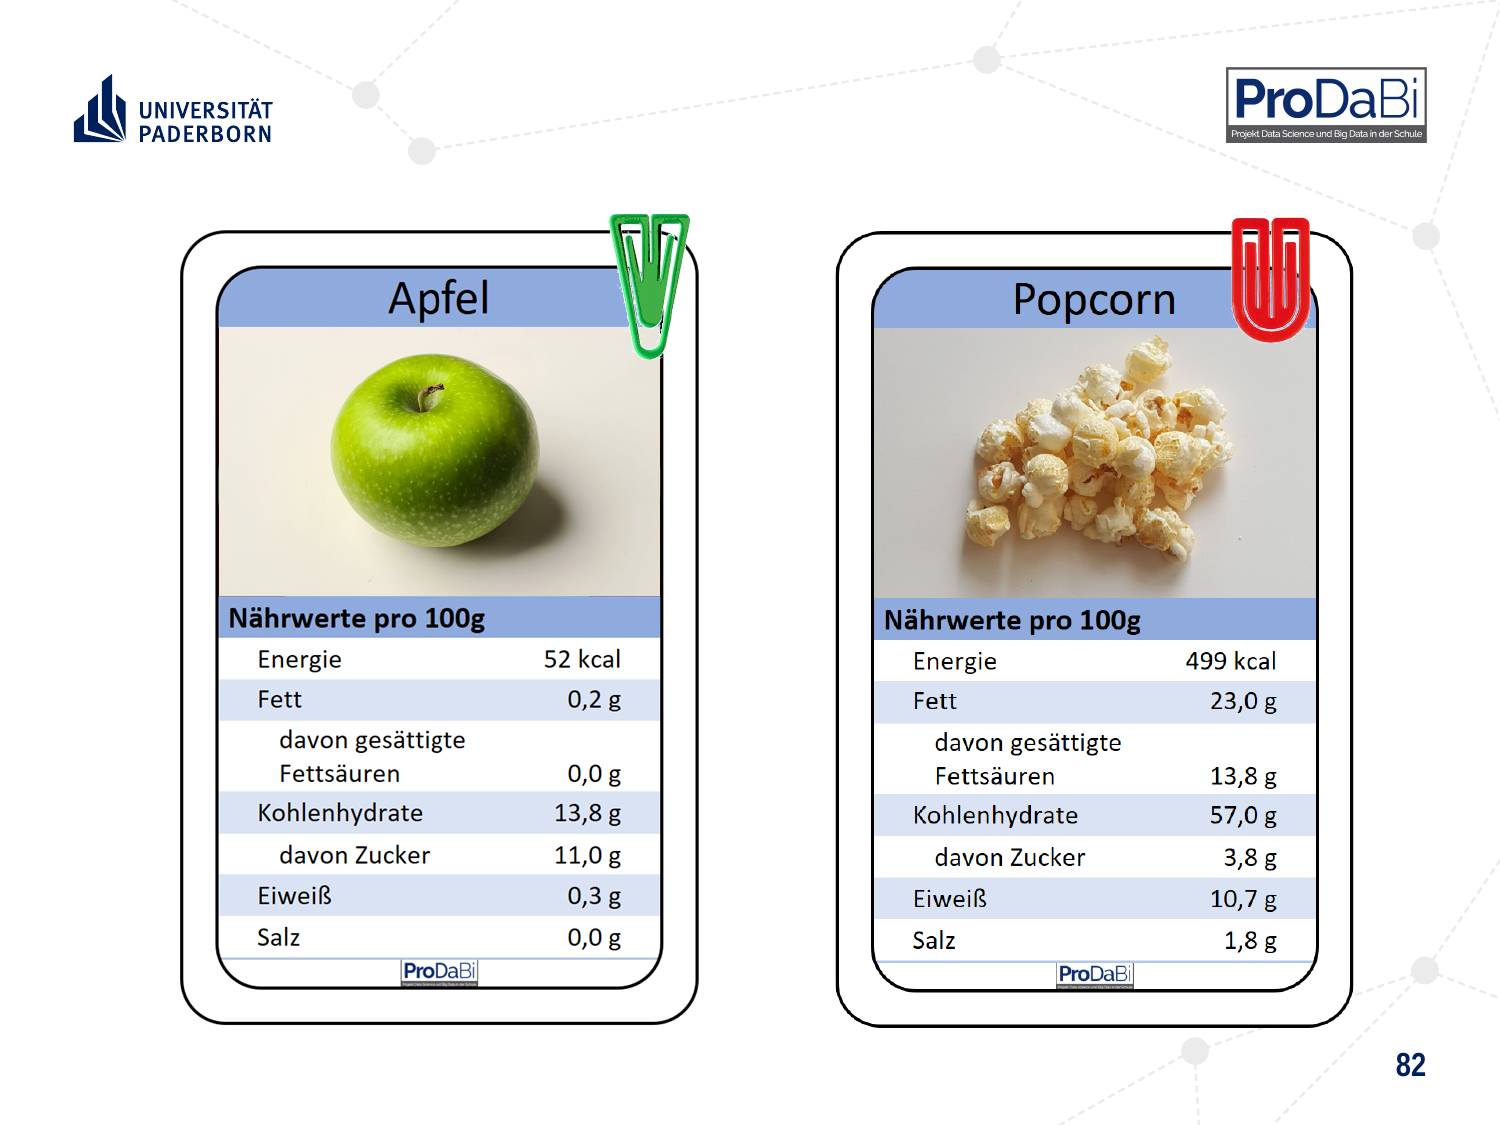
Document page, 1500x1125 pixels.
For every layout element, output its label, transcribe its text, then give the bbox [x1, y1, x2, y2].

slide_number 82 [1308, 1042, 1427, 1091]
picture [814, 216, 1368, 1050]
picture [167, 214, 711, 1036]
picture [1226, 67, 1427, 143]
